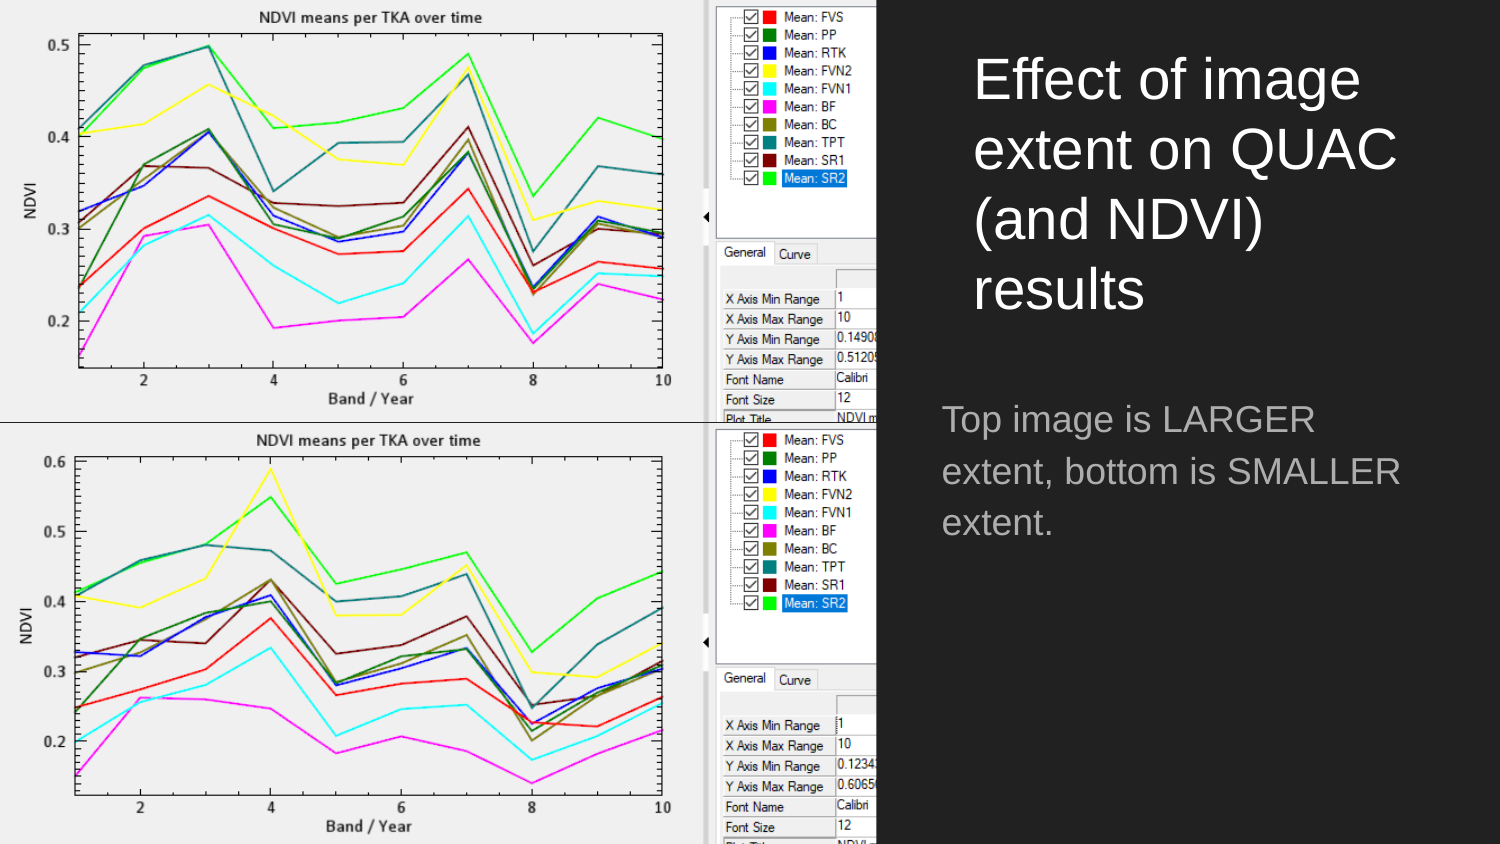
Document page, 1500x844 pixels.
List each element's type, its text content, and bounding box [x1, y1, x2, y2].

list Top image is LARGER extent, bottom is SMALLER extent. [926, 373, 1449, 750]
title Effect of image extent on QUAC (and NDVI) results [958, 26, 1439, 322]
picture [0, 0, 877, 422]
picture [0, 423, 877, 844]
